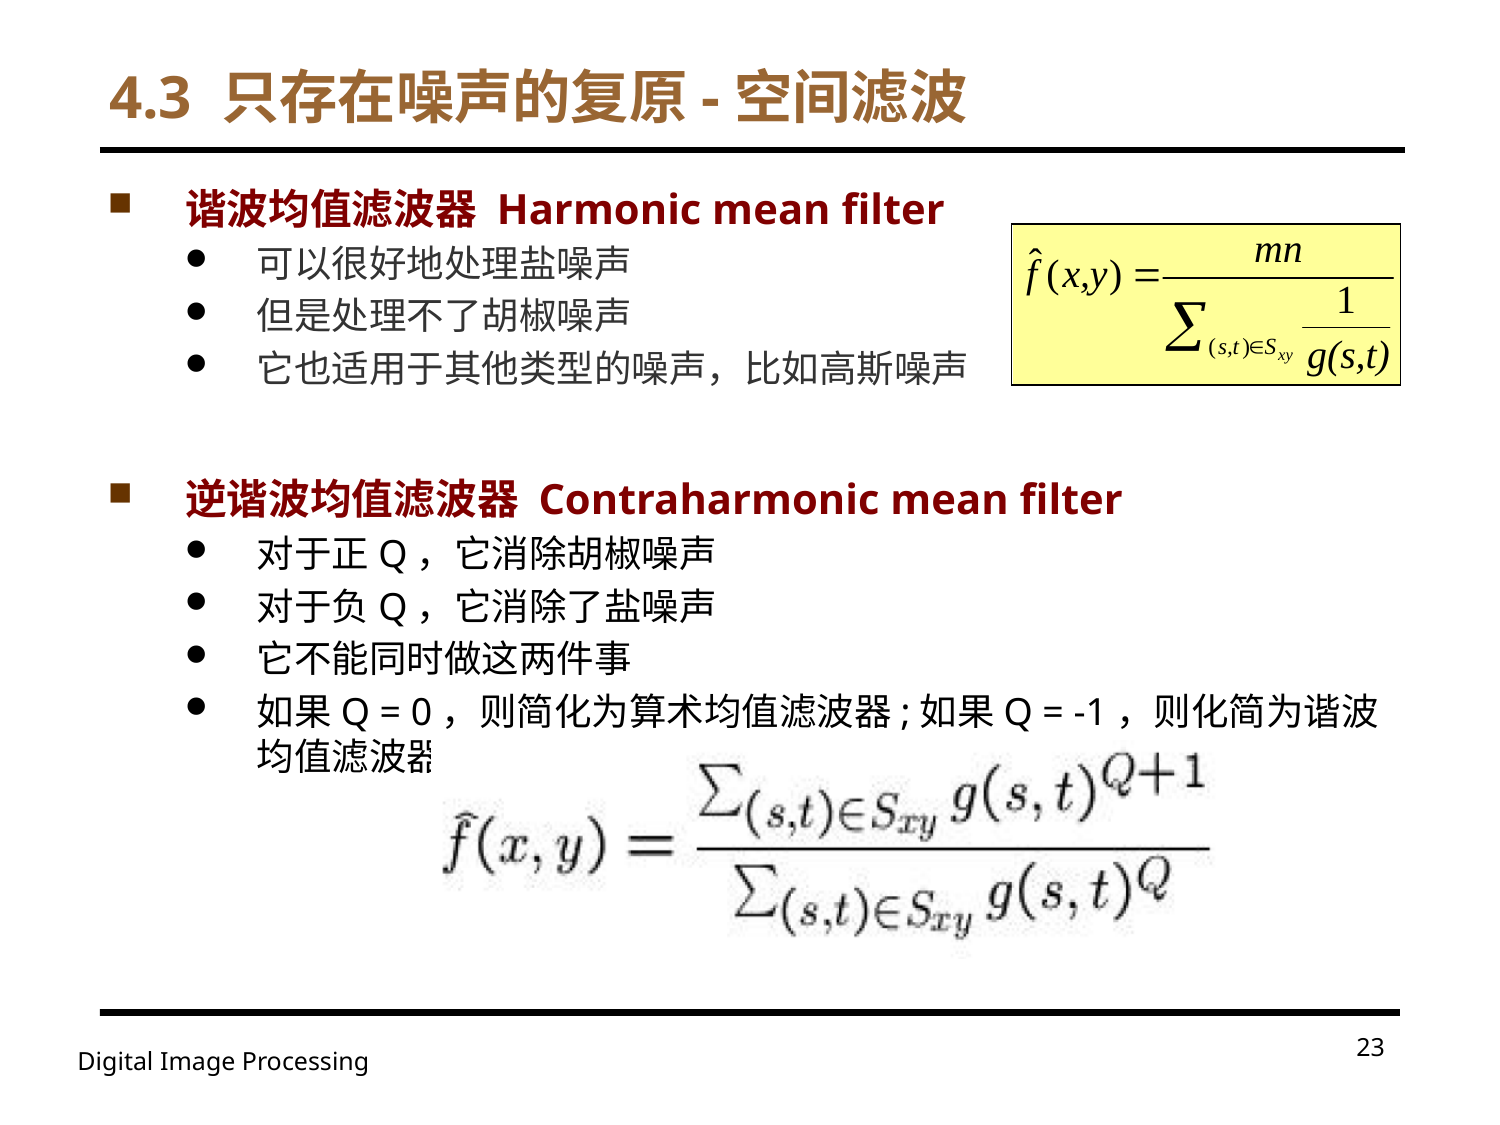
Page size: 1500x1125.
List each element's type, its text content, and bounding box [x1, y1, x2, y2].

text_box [1012, 224, 1400, 385]
slide_number Digital Image Processing [62, 1037, 488, 1116]
slide_number 23 [1074, 1024, 1400, 1103]
title 4.3 只存在噪声的复原-空间滤波 [94, 50, 1407, 138]
picture [431, 740, 1239, 959]
list 谐波均值滤波器 Harmonic mean filter 可以很好地处理盐噪声 但是处理不了胡椒噪声 它也适用于其他类型的噪声，比如高斯噪声 逆谐波均值滤波器 Contraharmonic mean filter 对于正Q，它消除胡椒噪声 对于负Q，它消除了盐噪声 它不能同时做这两件事 如果Q = 0，则简化为算术均值滤波器;如果Q = -1，则化简为谐波均值滤波器 [92, 174, 1406, 988]
